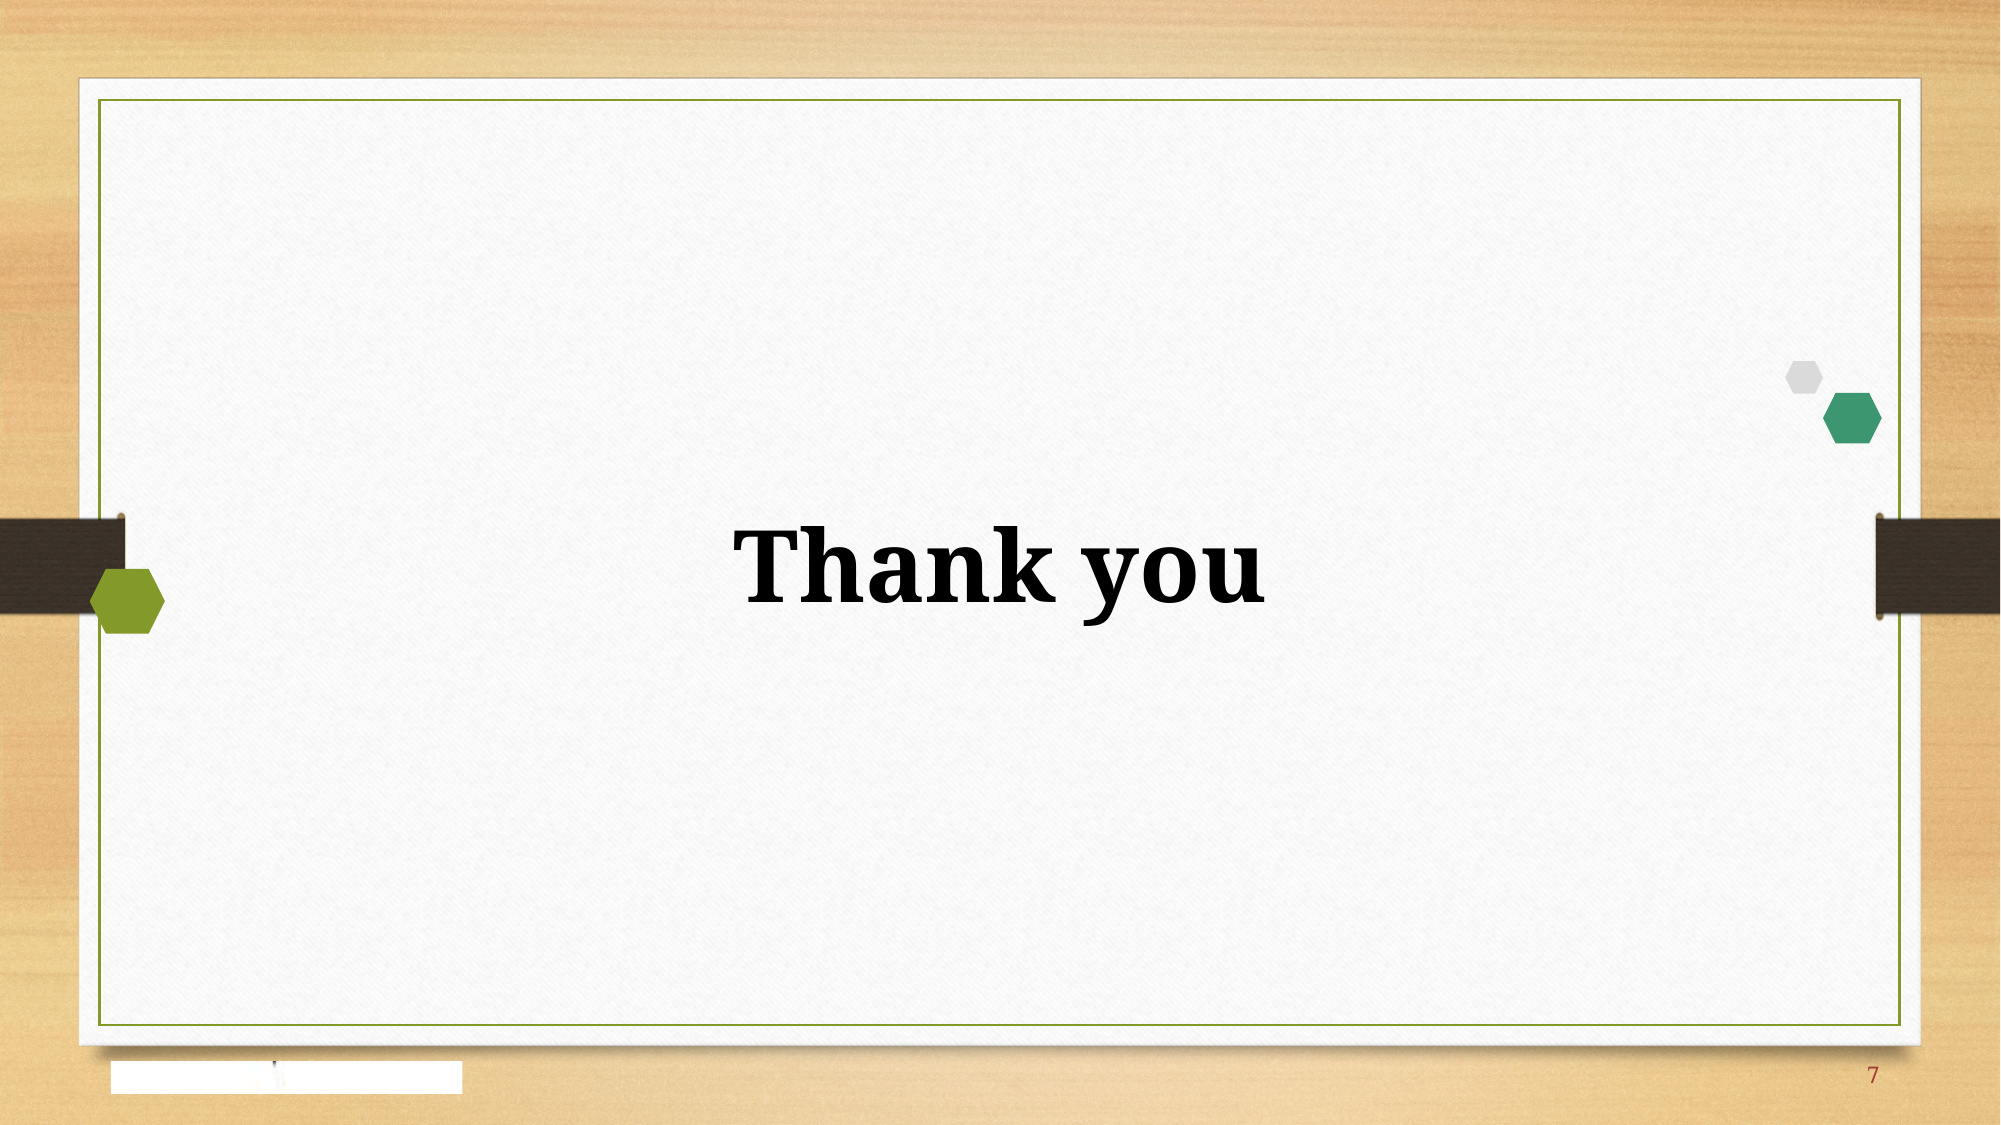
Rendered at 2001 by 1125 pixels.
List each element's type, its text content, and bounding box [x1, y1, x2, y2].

title Thank you [99, 99, 1903, 1025]
picture [0, 0, 2001, 1125]
